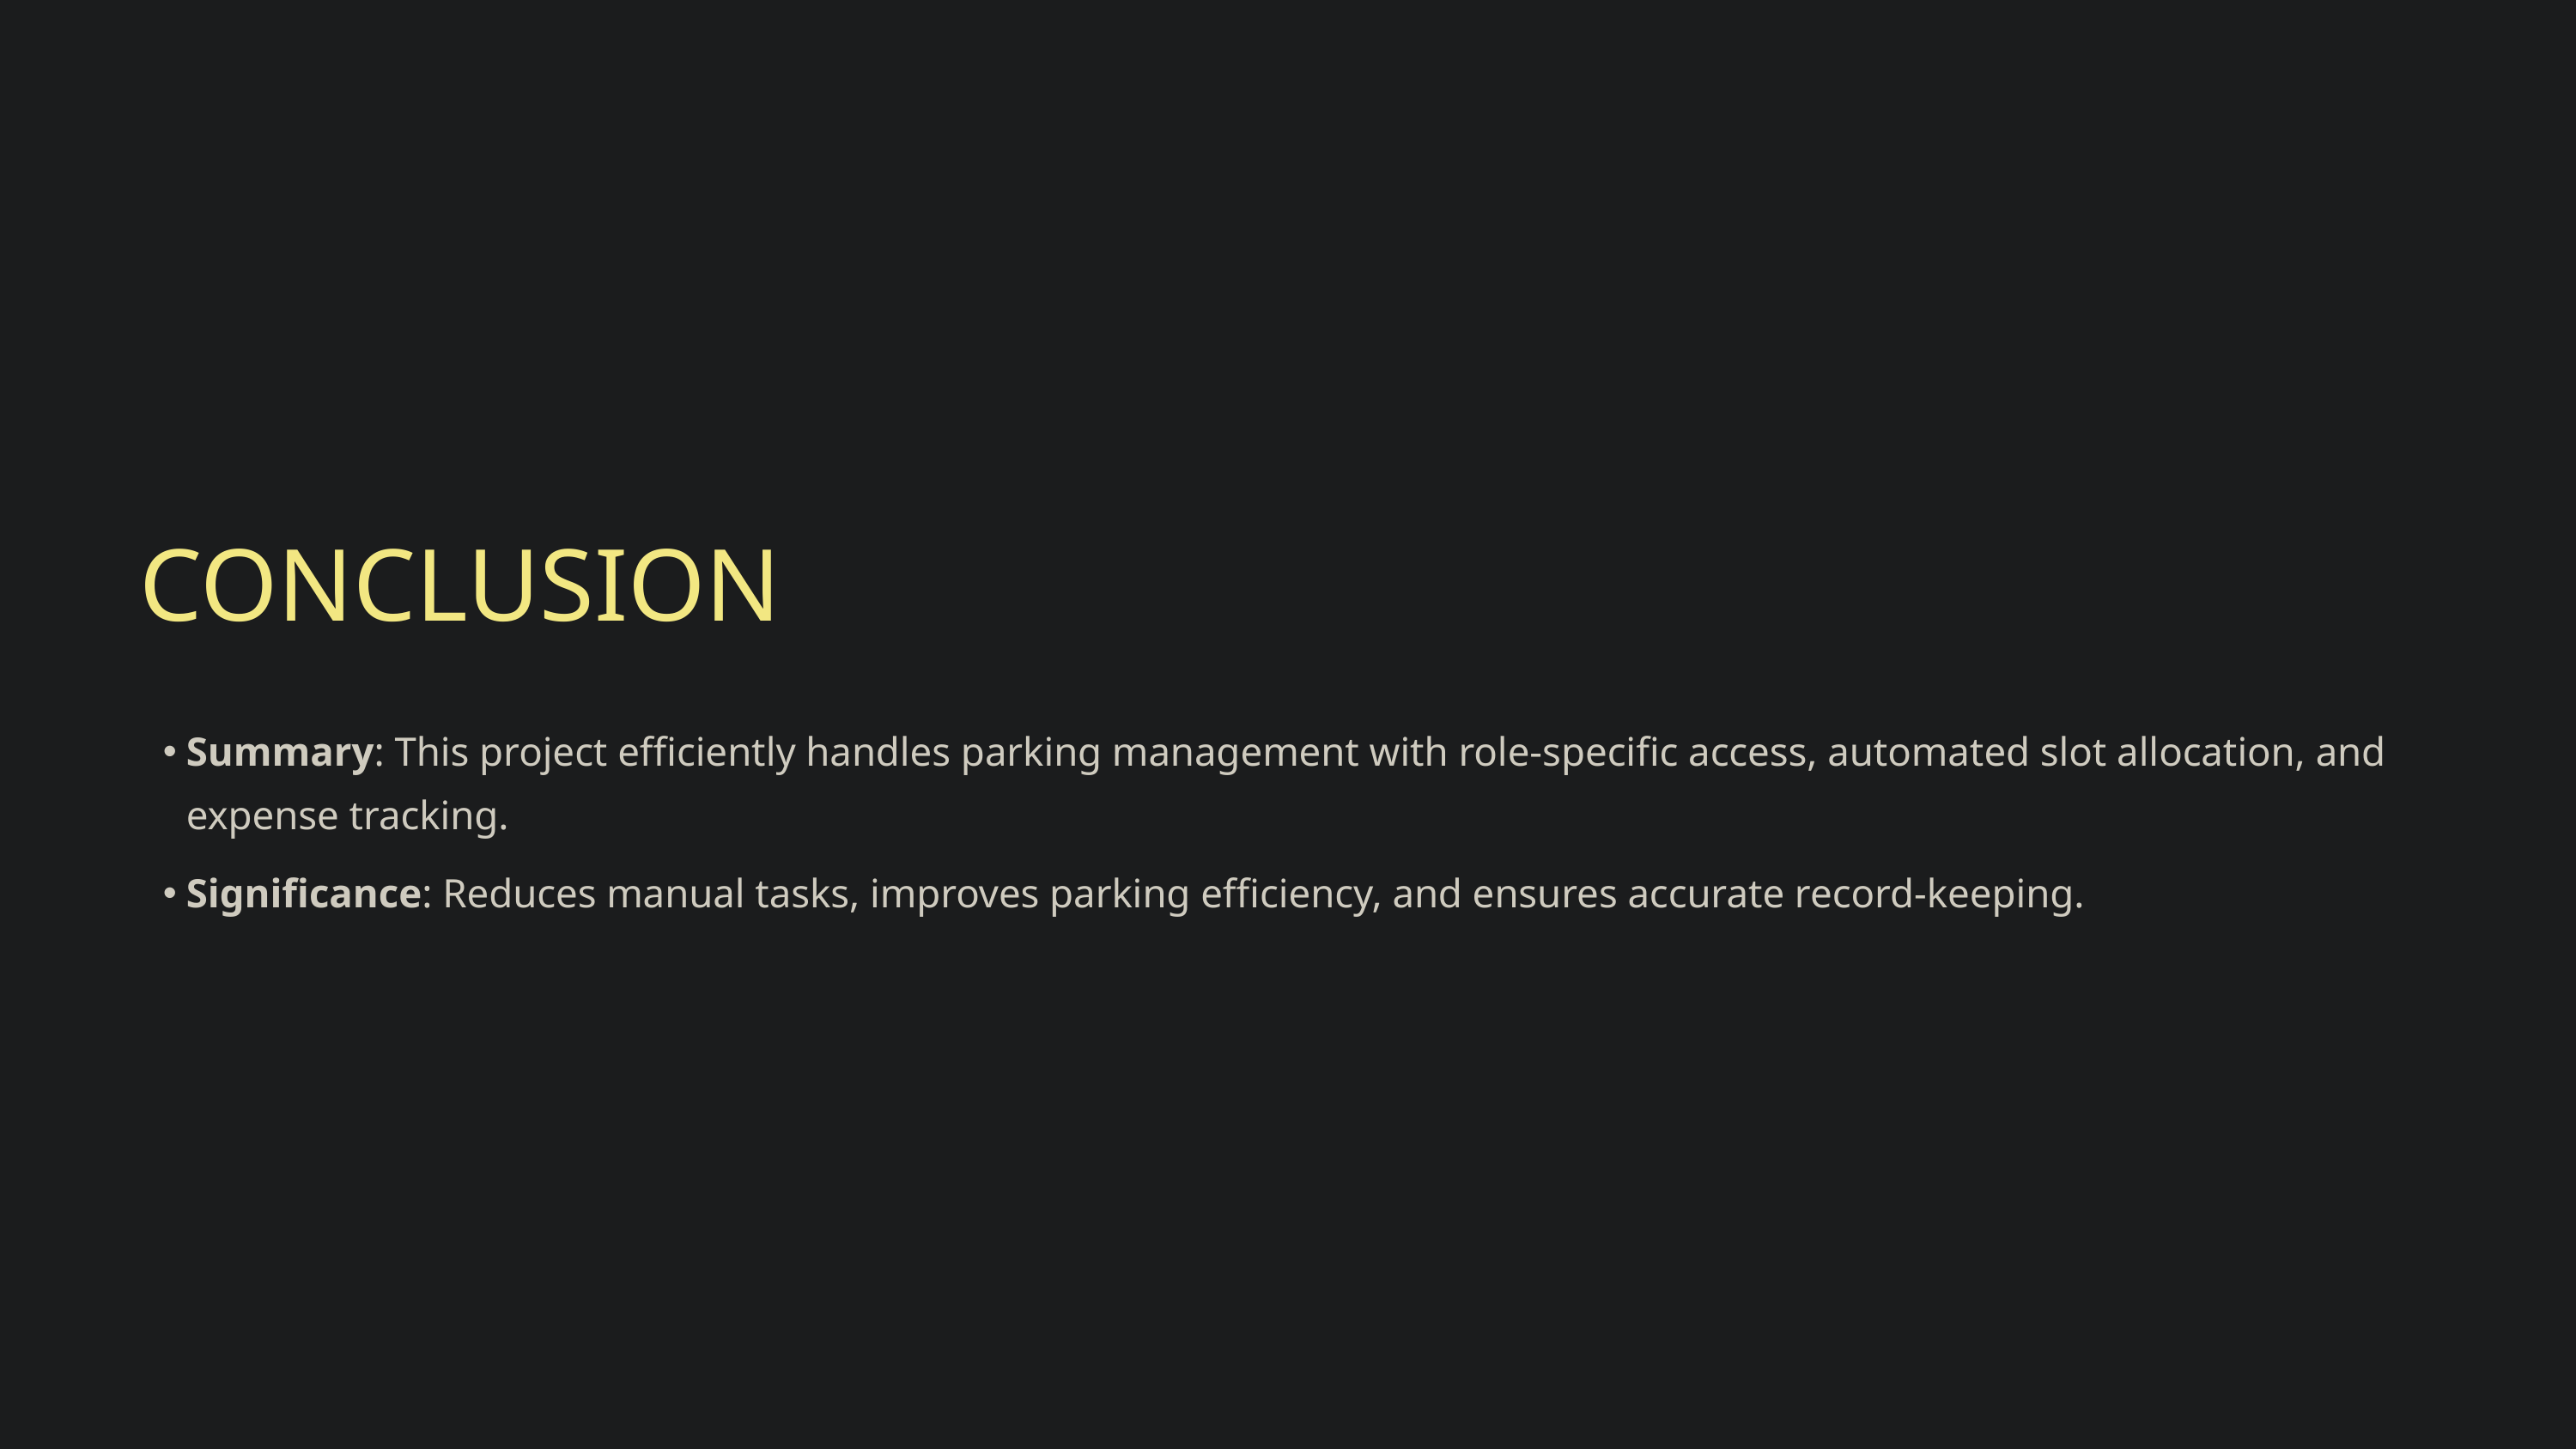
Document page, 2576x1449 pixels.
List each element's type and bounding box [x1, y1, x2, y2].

text_box [0, 0, 2576, 1449]
